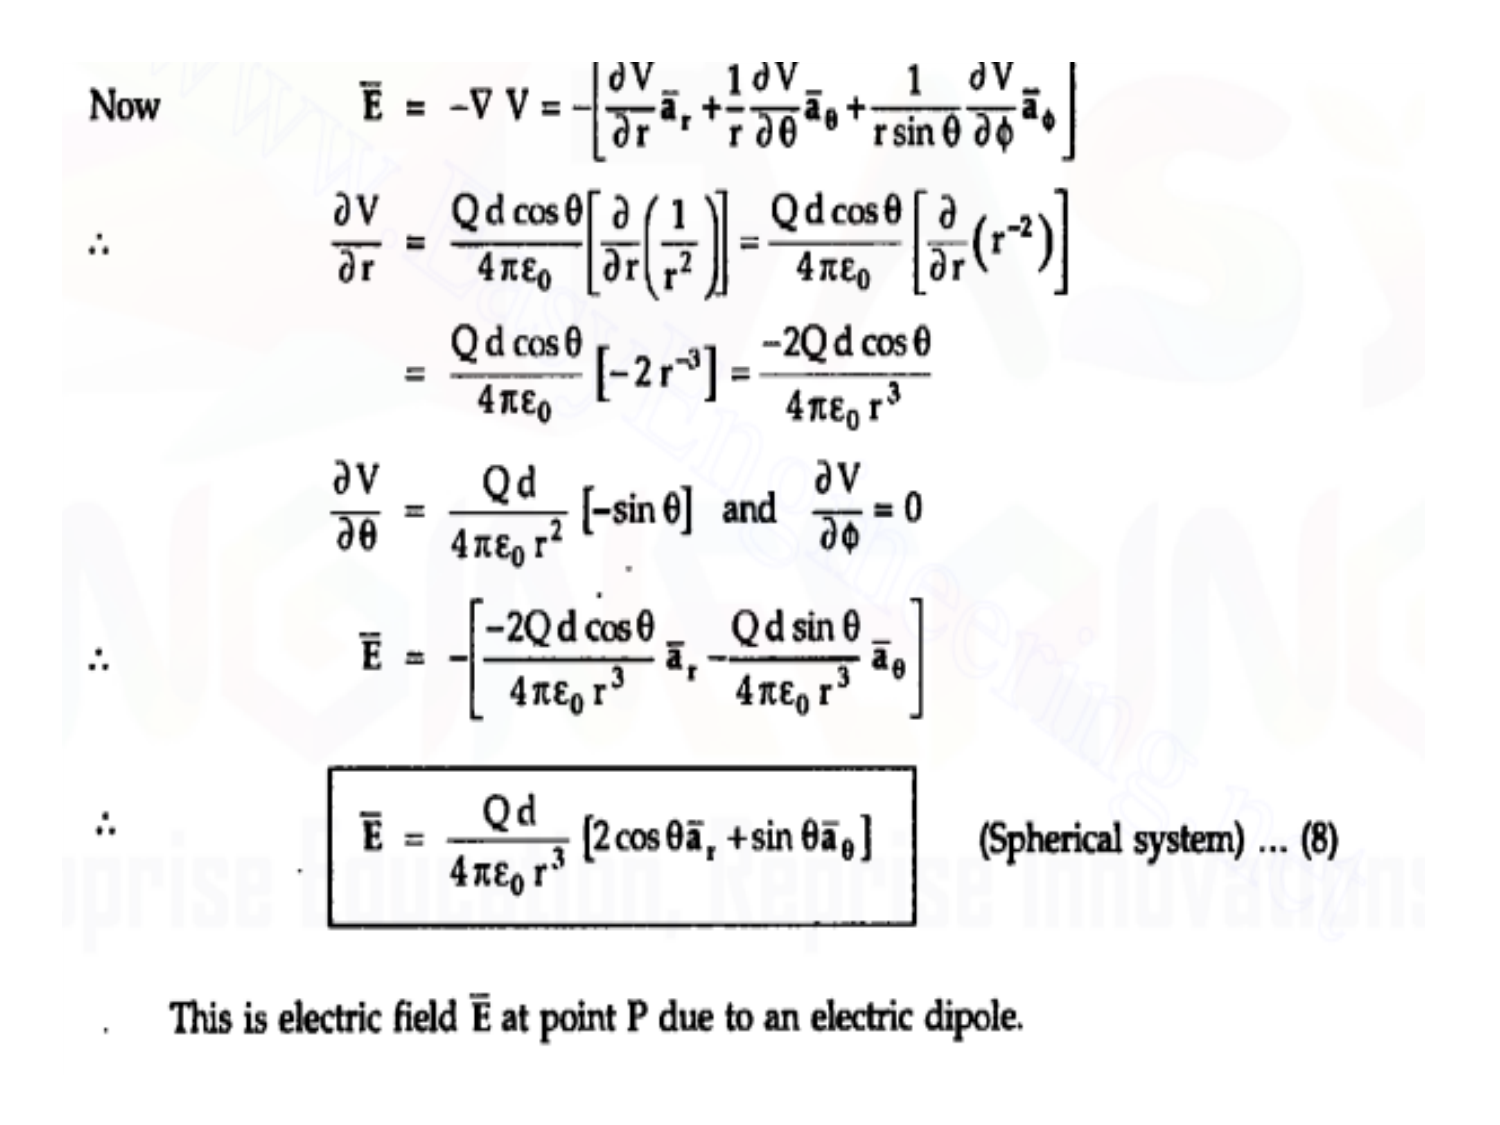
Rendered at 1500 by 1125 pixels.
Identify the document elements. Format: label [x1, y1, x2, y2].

list [62, 62, 1426, 1076]
